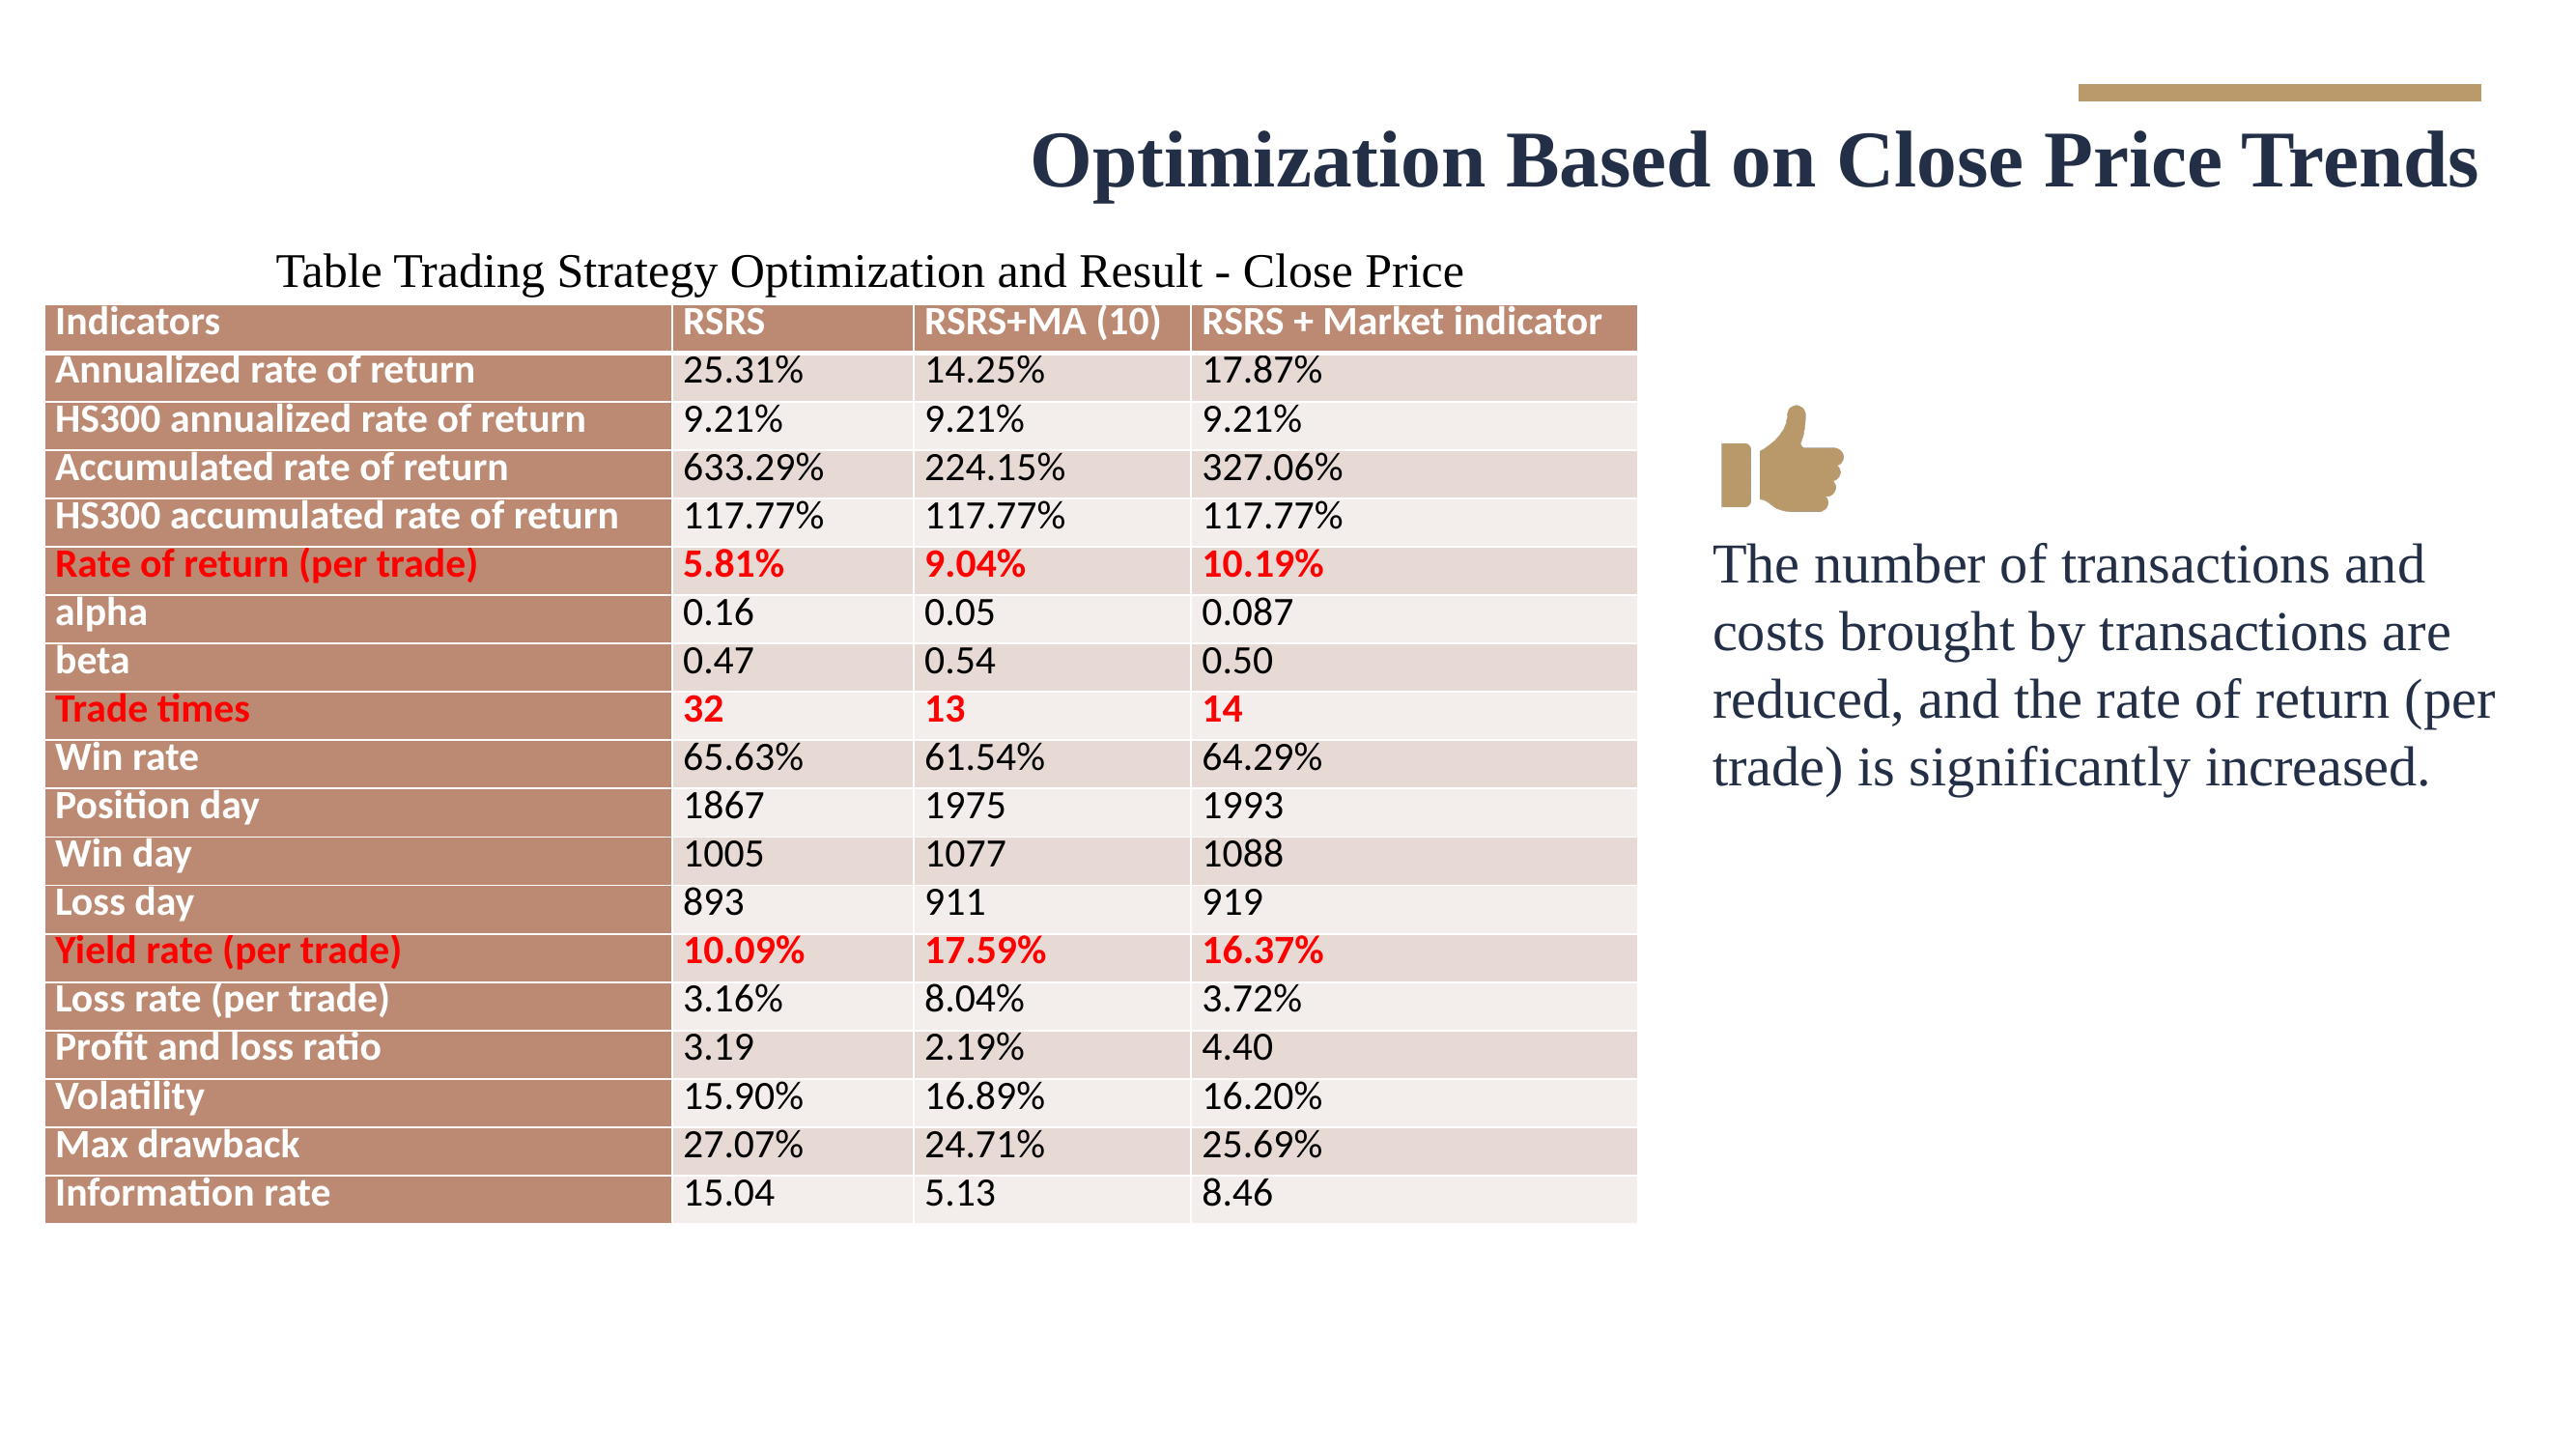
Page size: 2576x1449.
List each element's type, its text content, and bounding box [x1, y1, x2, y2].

table_cell 10.09% [673, 935, 913, 981]
table_cell 3.19 [673, 1032, 913, 1078]
table_cell 24.71% [915, 1128, 1190, 1175]
text_box Optimization Based on Close Price Trends [695, 118, 2481, 214]
table_cell 17.59% [915, 935, 1190, 981]
table_cell 3.16% [673, 983, 913, 1030]
table_cell Loss rate (per trade) [45, 983, 671, 1030]
table_cell Position day [45, 789, 671, 837]
table_cell 1088 [1192, 838, 1637, 885]
table_cell 65.63% [673, 741, 913, 787]
table_cell 8.04% [915, 983, 1190, 1030]
table_cell 14.25% [915, 355, 1190, 401]
table_cell Volatility [45, 1080, 671, 1126]
table_cell 911 [915, 886, 1190, 933]
picture [1710, 385, 1855, 532]
table_cell 0.54 [915, 644, 1190, 691]
table_cell 893 [673, 886, 913, 933]
table_cell 10.19% [1192, 548, 1637, 594]
table_cell 0.16 [673, 596, 913, 642]
table_cell 14 [1192, 693, 1637, 739]
table_cell 633.29% [673, 451, 913, 497]
table_cell 3.72% [1192, 983, 1637, 1030]
table_cell 1993 [1192, 789, 1637, 837]
table_cell 25.31% [673, 355, 913, 401]
table_header RSRS [673, 305, 913, 351]
table_cell alpha [45, 596, 671, 642]
table_cell 117.77% [915, 499, 1190, 546]
table_header RSRS + Market indicator [1192, 305, 1637, 351]
table_cell 4.40 [1192, 1032, 1637, 1078]
text_box The number of transactions and costs brought by transactions are reduced, and the rate of return (per trade) is significantly increased. [1698, 519, 2533, 805]
table_header Indicators [45, 305, 671, 351]
table_cell 9.21% [1192, 403, 1637, 449]
table_cell Max drawback [45, 1128, 671, 1175]
table_cell 27.07% [673, 1128, 913, 1175]
picture [2078, 84, 2481, 101]
table_cell 0.50 [1192, 644, 1637, 691]
table_cell 8.46 [1192, 1177, 1637, 1223]
table_cell 64.29% [1192, 741, 1637, 787]
table_cell 32 [673, 693, 913, 739]
table_cell beta [45, 644, 671, 691]
table_header RSRS+MA (10) [915, 305, 1190, 351]
table_cell 1975 [915, 789, 1190, 837]
table_cell 5.81% [673, 548, 913, 594]
table_cell 0.47 [673, 644, 913, 691]
table_cell 17.87% [1192, 355, 1637, 401]
table_cell HS300 accumulated rate of return [45, 499, 671, 546]
table_cell 2.19% [915, 1032, 1190, 1078]
table_cell 0.087 [1192, 596, 1637, 642]
table_cell Trade times [45, 693, 671, 739]
table_cell 15.90% [673, 1080, 913, 1126]
table_cell Win day [45, 838, 671, 885]
table_cell Annualized rate of return [45, 355, 671, 401]
table_cell 117.77% [1192, 499, 1637, 546]
table_cell 5.13 [915, 1177, 1190, 1223]
table_cell Information rate [45, 1177, 671, 1223]
table_cell Accumulated rate of return [45, 451, 671, 497]
table_cell 117.77% [673, 499, 913, 546]
table_cell 9.21% [915, 403, 1190, 449]
table_cell 25.69% [1192, 1128, 1637, 1175]
table_cell 15.04 [673, 1177, 913, 1223]
table_cell 9.21% [673, 403, 913, 449]
table_cell Profit and loss ratio [45, 1032, 671, 1078]
table_cell 13 [915, 693, 1190, 739]
text_box Table Trading Strategy Optimization and Result - Close Price [261, 231, 1517, 304]
table_cell 1005 [673, 838, 913, 885]
table_cell Loss day [45, 886, 671, 933]
table_cell 61.54% [915, 741, 1190, 787]
table_cell 1867 [673, 789, 913, 837]
table_cell 9.04% [915, 548, 1190, 594]
table_cell 919 [1192, 886, 1637, 933]
table_cell Yield rate (per trade) [45, 935, 671, 981]
table_cell 16.20% [1192, 1080, 1637, 1126]
table_cell Win rate [45, 741, 671, 787]
table_cell 1077 [915, 838, 1190, 885]
table_cell 16.37% [1192, 935, 1637, 981]
table_cell 327.06% [1192, 451, 1637, 497]
table_cell 224.15% [915, 451, 1190, 497]
table_cell HS300 annualized rate of return [45, 403, 671, 449]
table_cell 0.05 [915, 596, 1190, 642]
table_cell Rate of return (per trade) [45, 548, 671, 594]
table_cell 16.89% [915, 1080, 1190, 1126]
